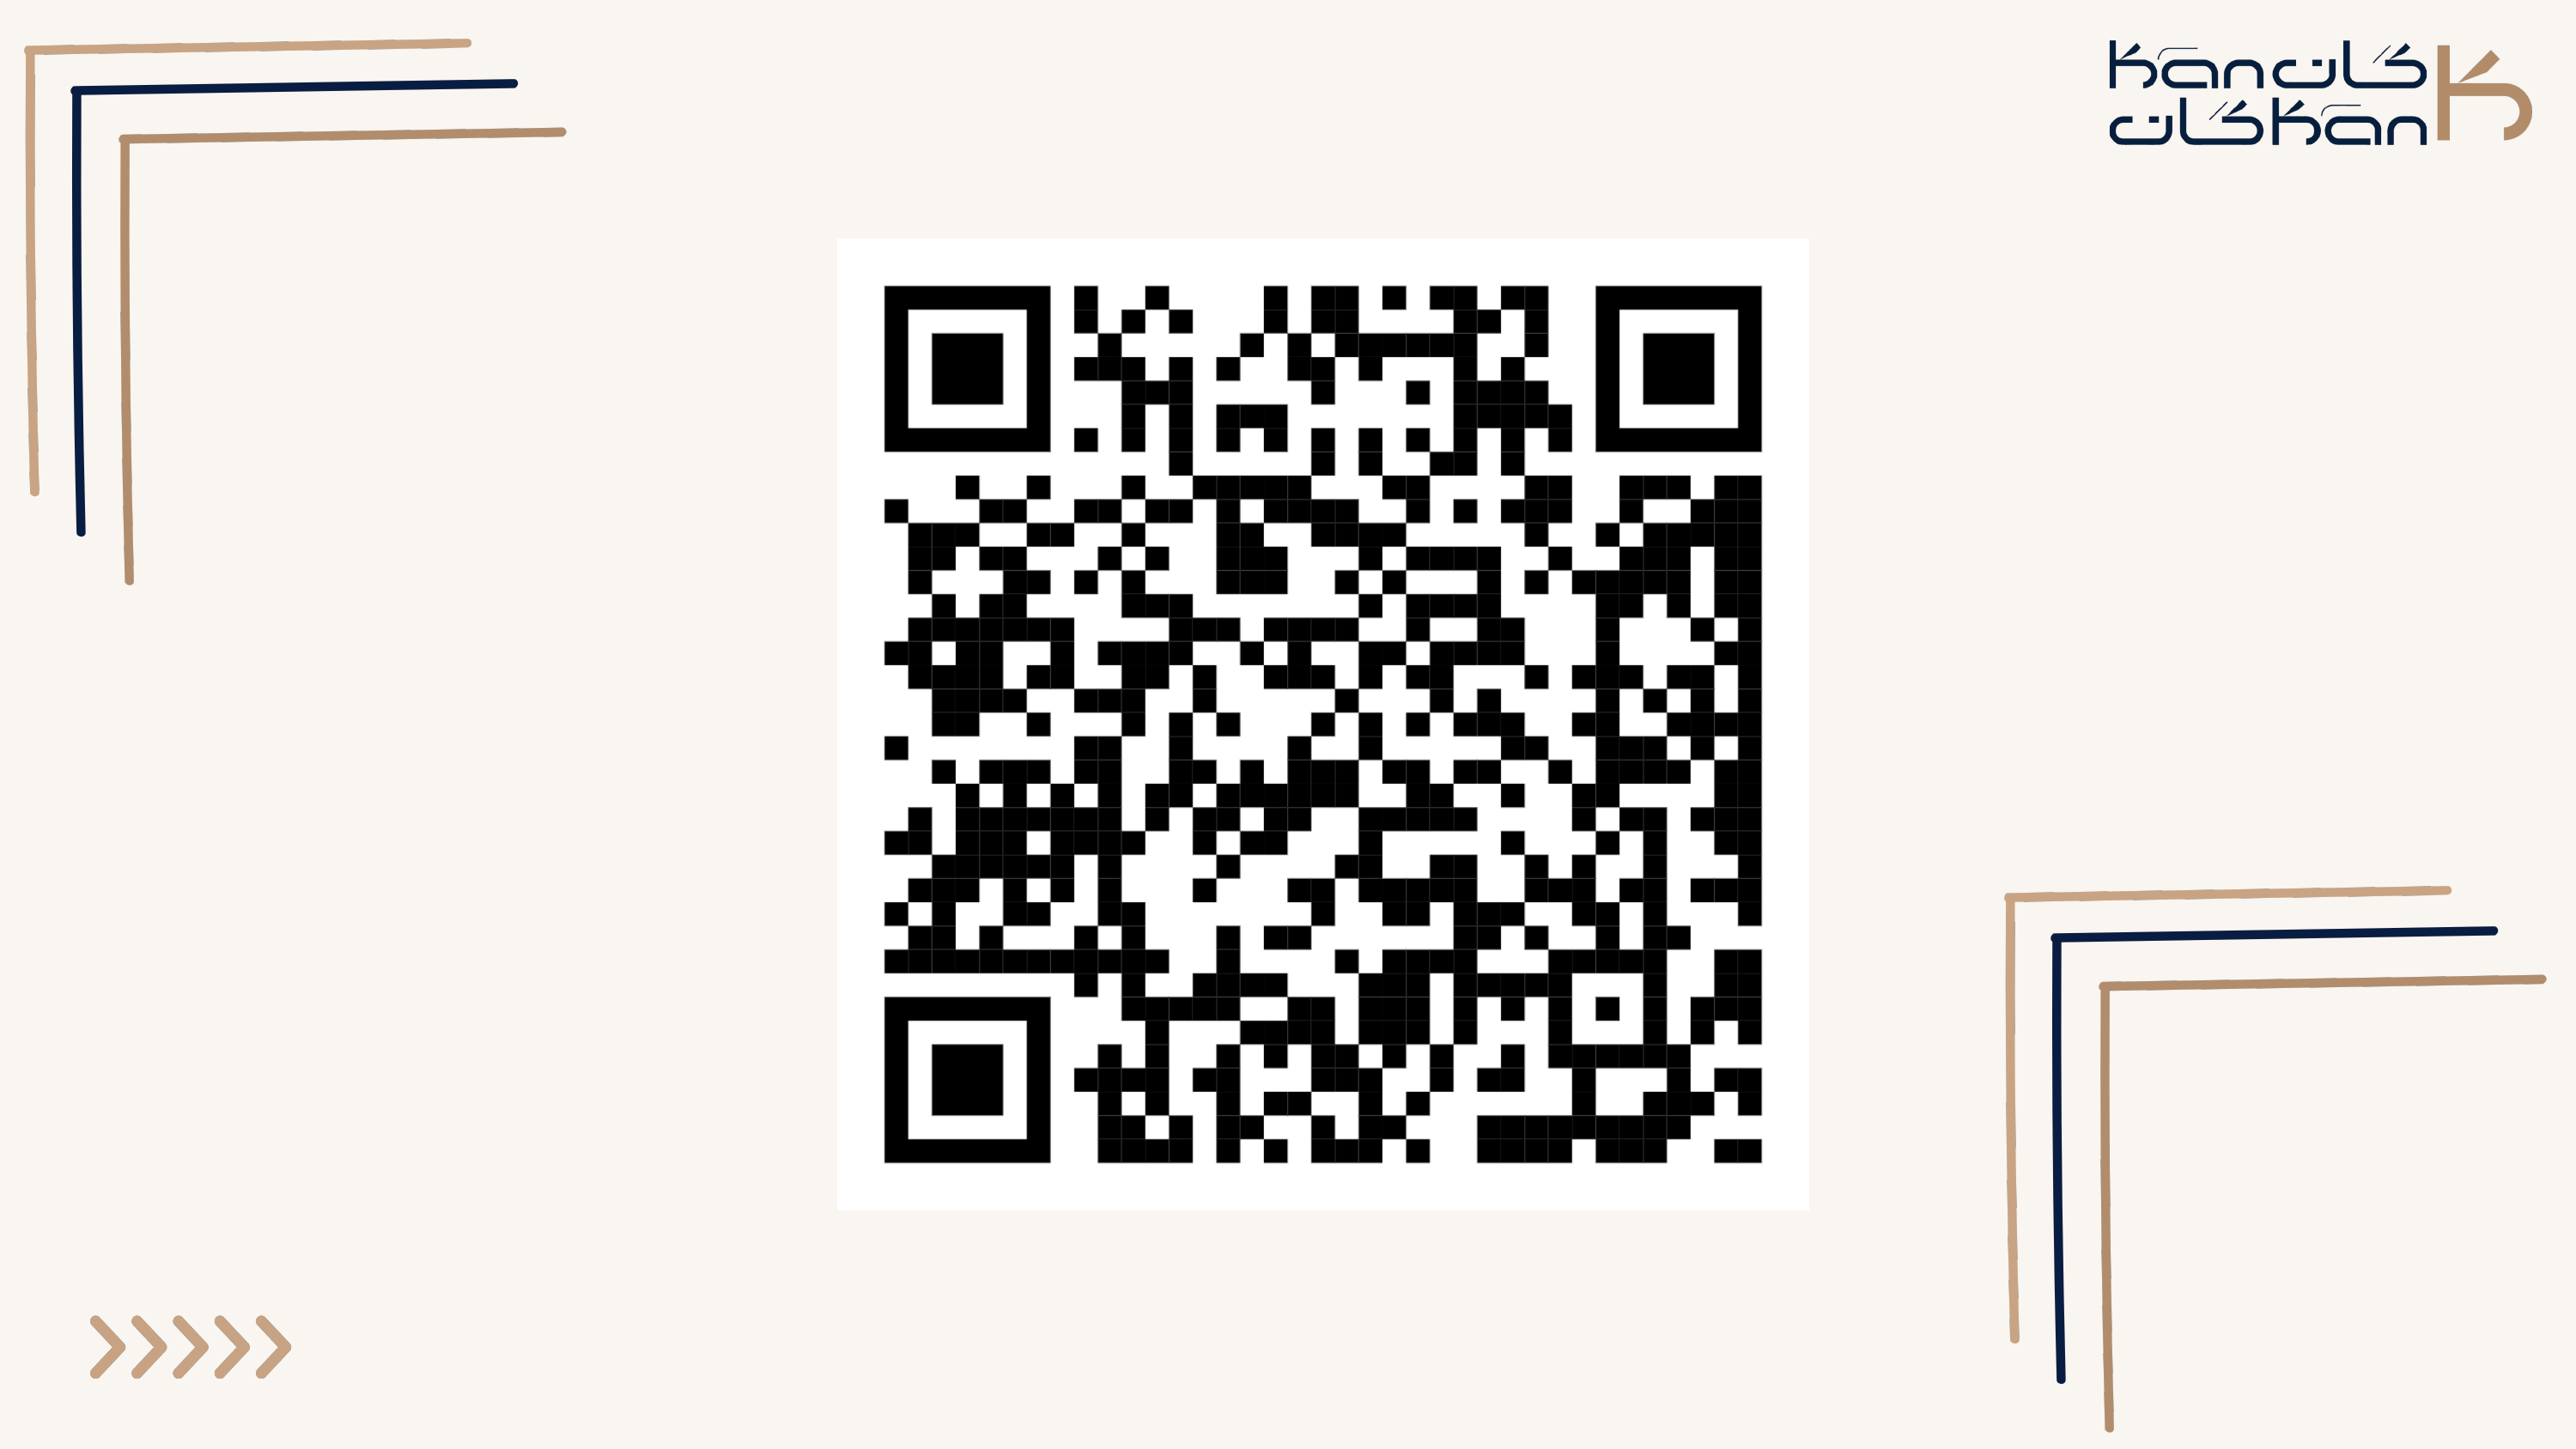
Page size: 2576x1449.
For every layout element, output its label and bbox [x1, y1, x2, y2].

text_box [89, 1315, 292, 1379]
text_box [2109, 40, 2427, 145]
text_box [2437, 45, 2532, 141]
picture [836, 238, 1809, 1210]
text_box [22, 38, 568, 587]
text_box [2002, 885, 2548, 1434]
